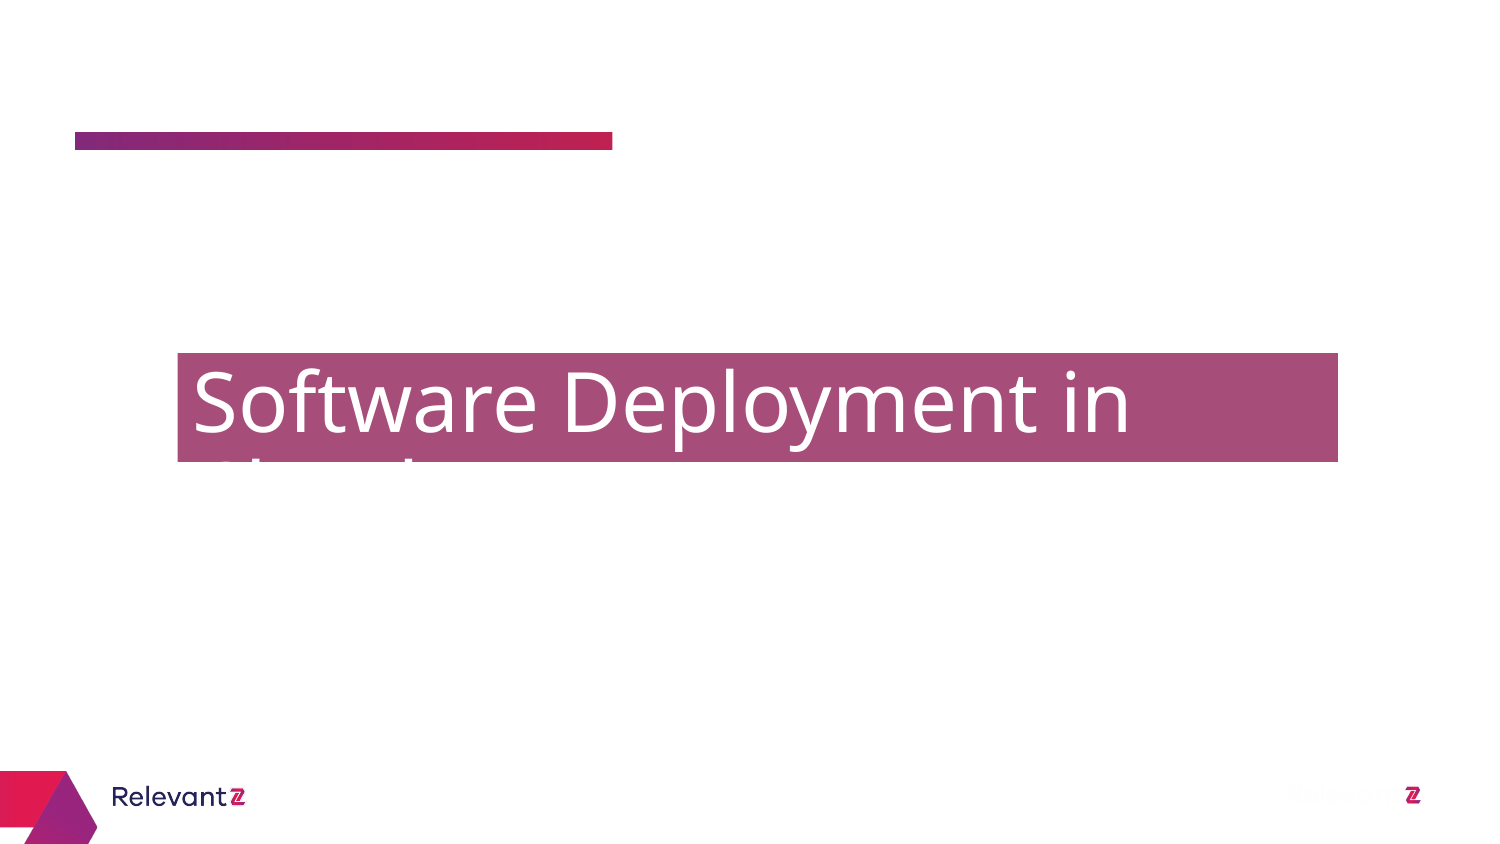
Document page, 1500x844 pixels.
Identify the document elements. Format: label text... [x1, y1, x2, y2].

text_box Software Deployment in Cloud [177, 353, 1338, 462]
picture [109, 782, 250, 810]
picture [0, 769, 101, 844]
picture [1284, 782, 1425, 810]
